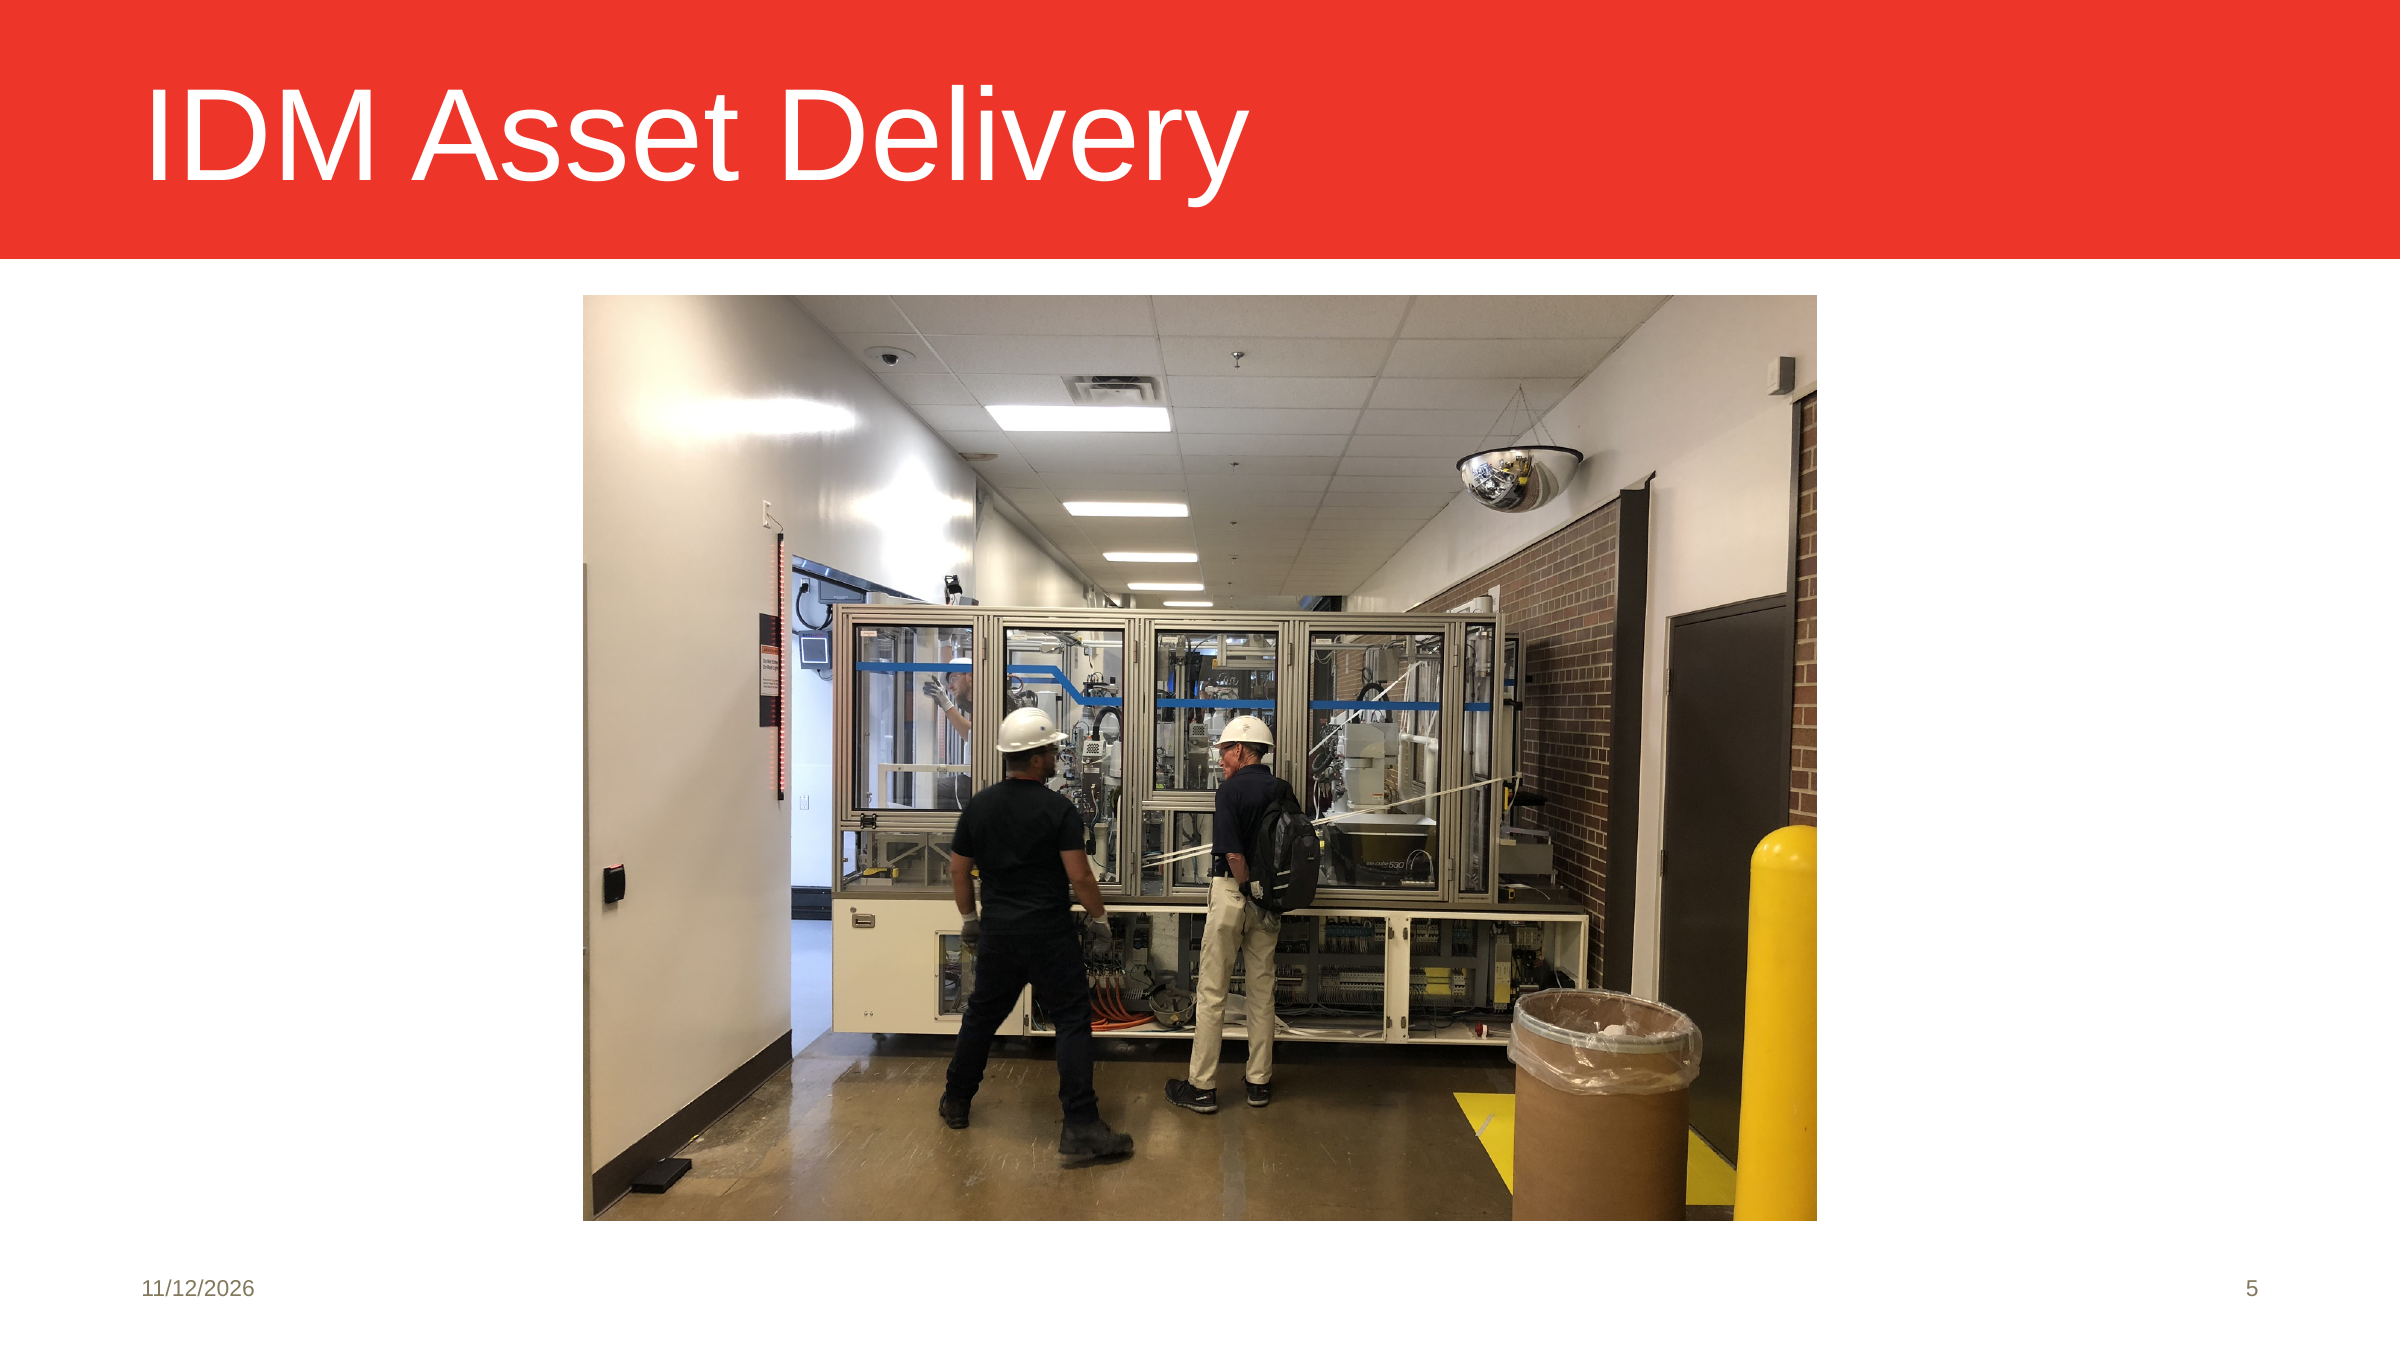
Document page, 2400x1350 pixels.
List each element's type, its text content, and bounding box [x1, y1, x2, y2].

title IDM Asset Delivery [120, 15, 2280, 241]
picture [0, 0, 2400, 1350]
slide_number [120, 1251, 680, 1324]
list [583, 295, 1817, 1221]
slide_number 5 [1719, 1251, 2280, 1324]
